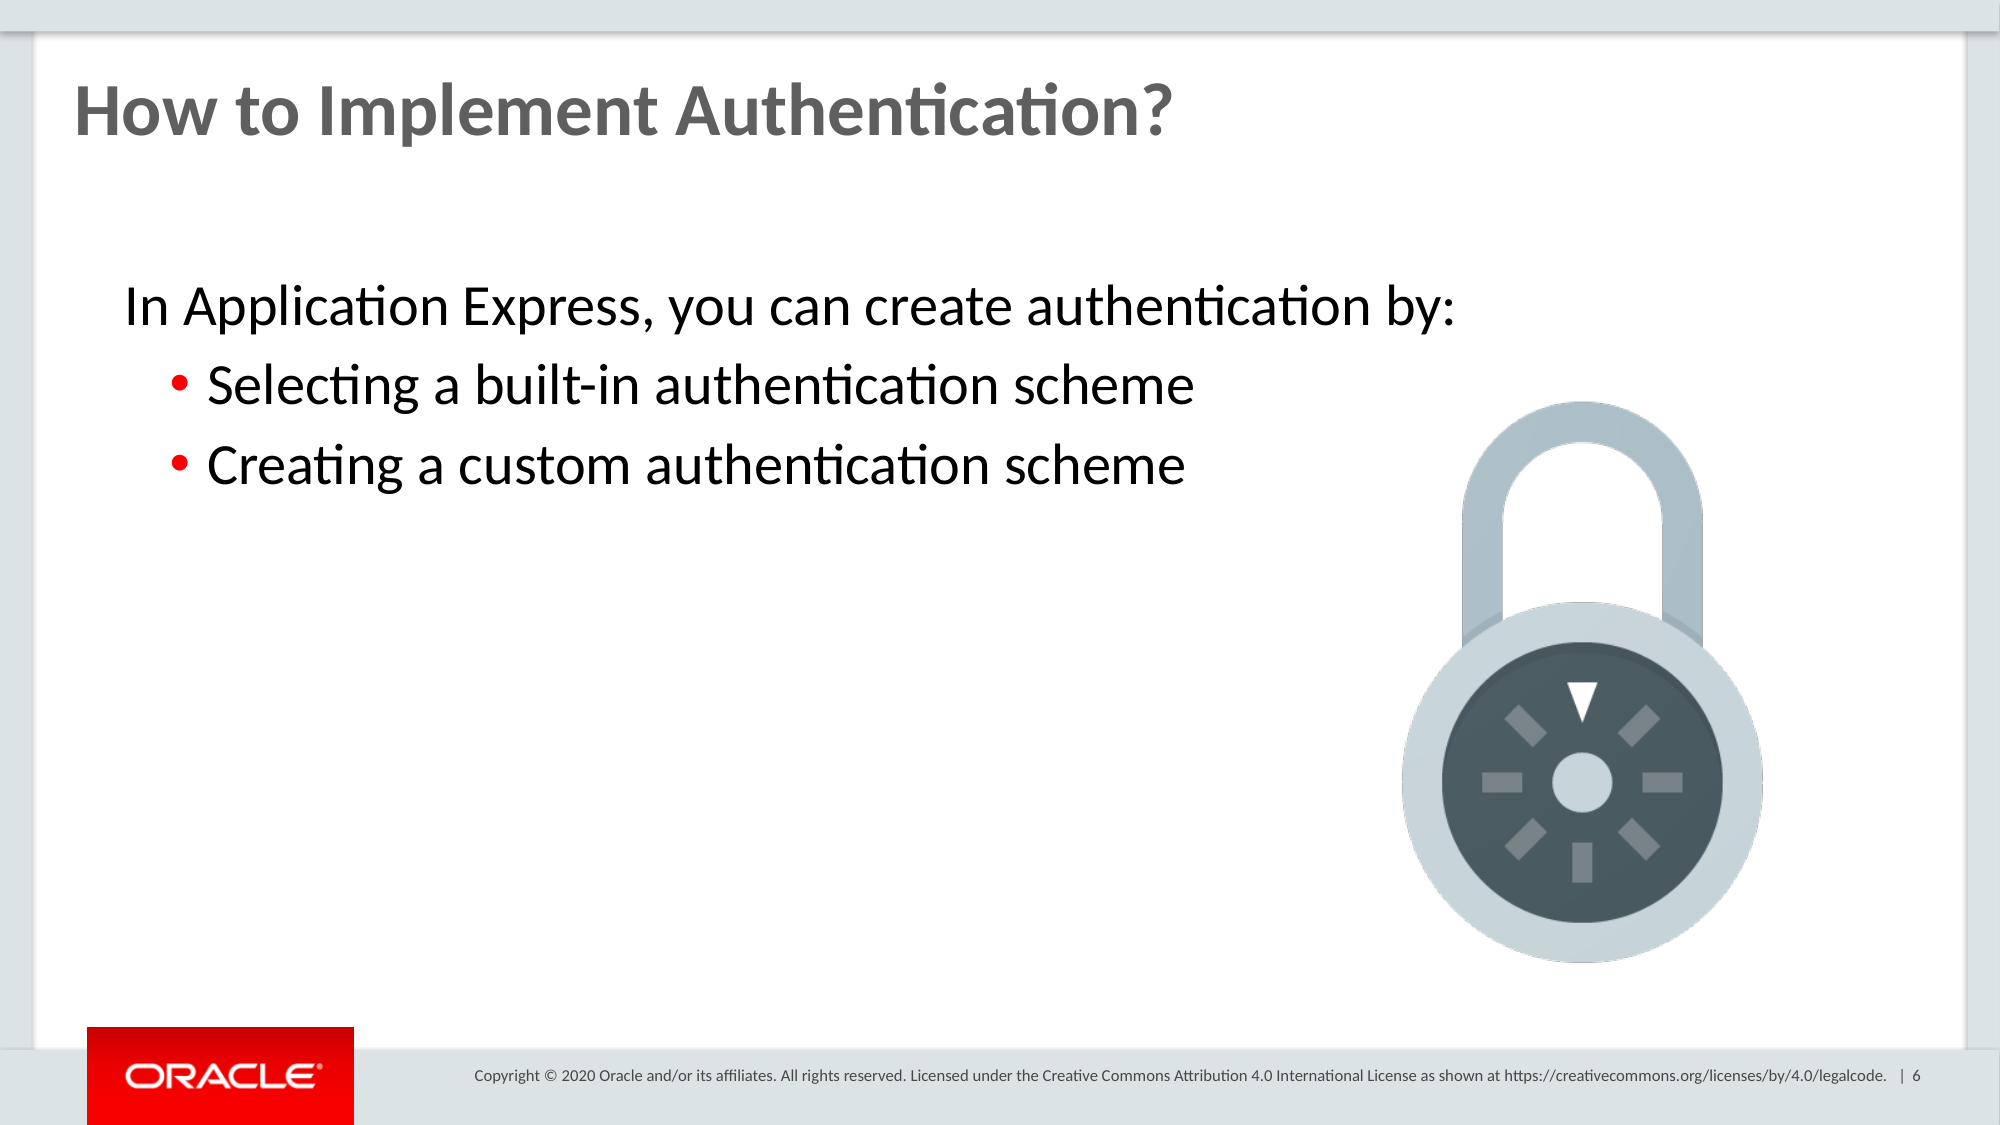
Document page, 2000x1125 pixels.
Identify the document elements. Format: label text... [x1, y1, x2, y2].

picture [1261, 362, 1903, 1003]
picture [87, 1027, 354, 1125]
list In Application Express, you can create authentication by: Selecting a built-in authentication scheme Creating a custom authentication scheme [124, 275, 1913, 625]
title How to Implement Authentication? [74, 66, 1913, 150]
